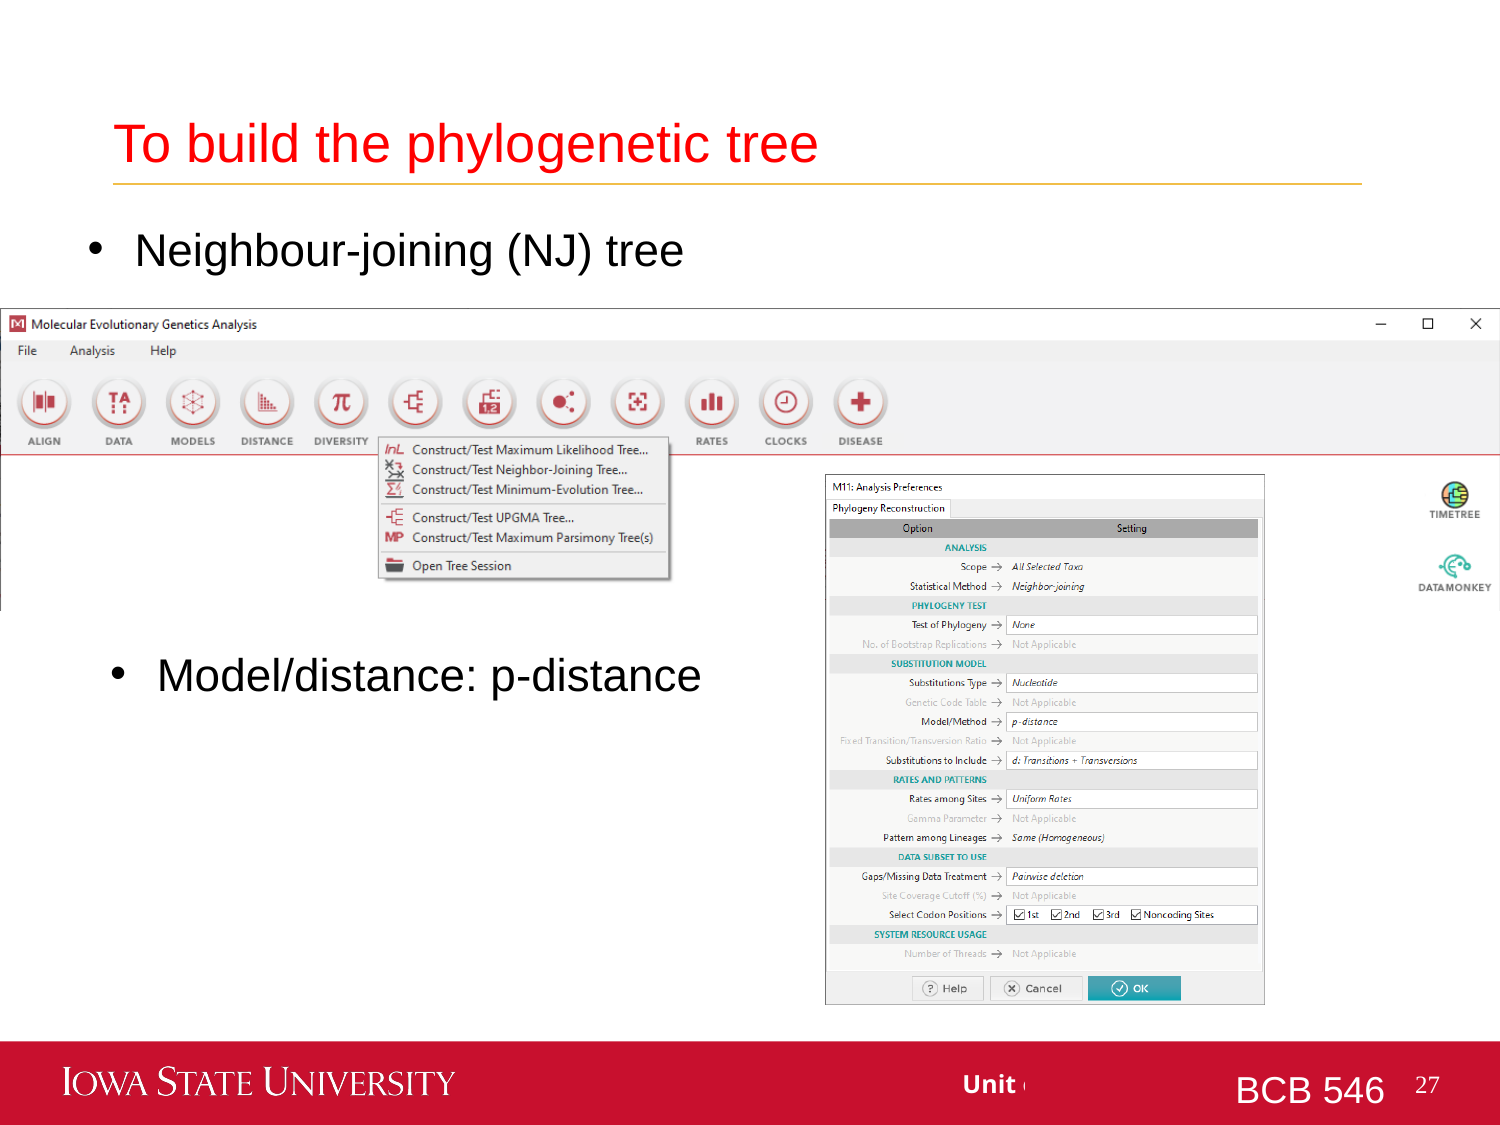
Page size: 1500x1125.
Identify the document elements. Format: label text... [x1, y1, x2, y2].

text_box Neighbour-joining (NJ) tree [72, 185, 1337, 283]
text_box Model/distance: p-distance [95, 619, 813, 791]
text_box BCB 546 [1024, 1058, 1400, 1119]
picture [0, 307, 1500, 1006]
picture [62, 1066, 456, 1100]
text_box To build the phylogenetic tree [99, 100, 1401, 181]
